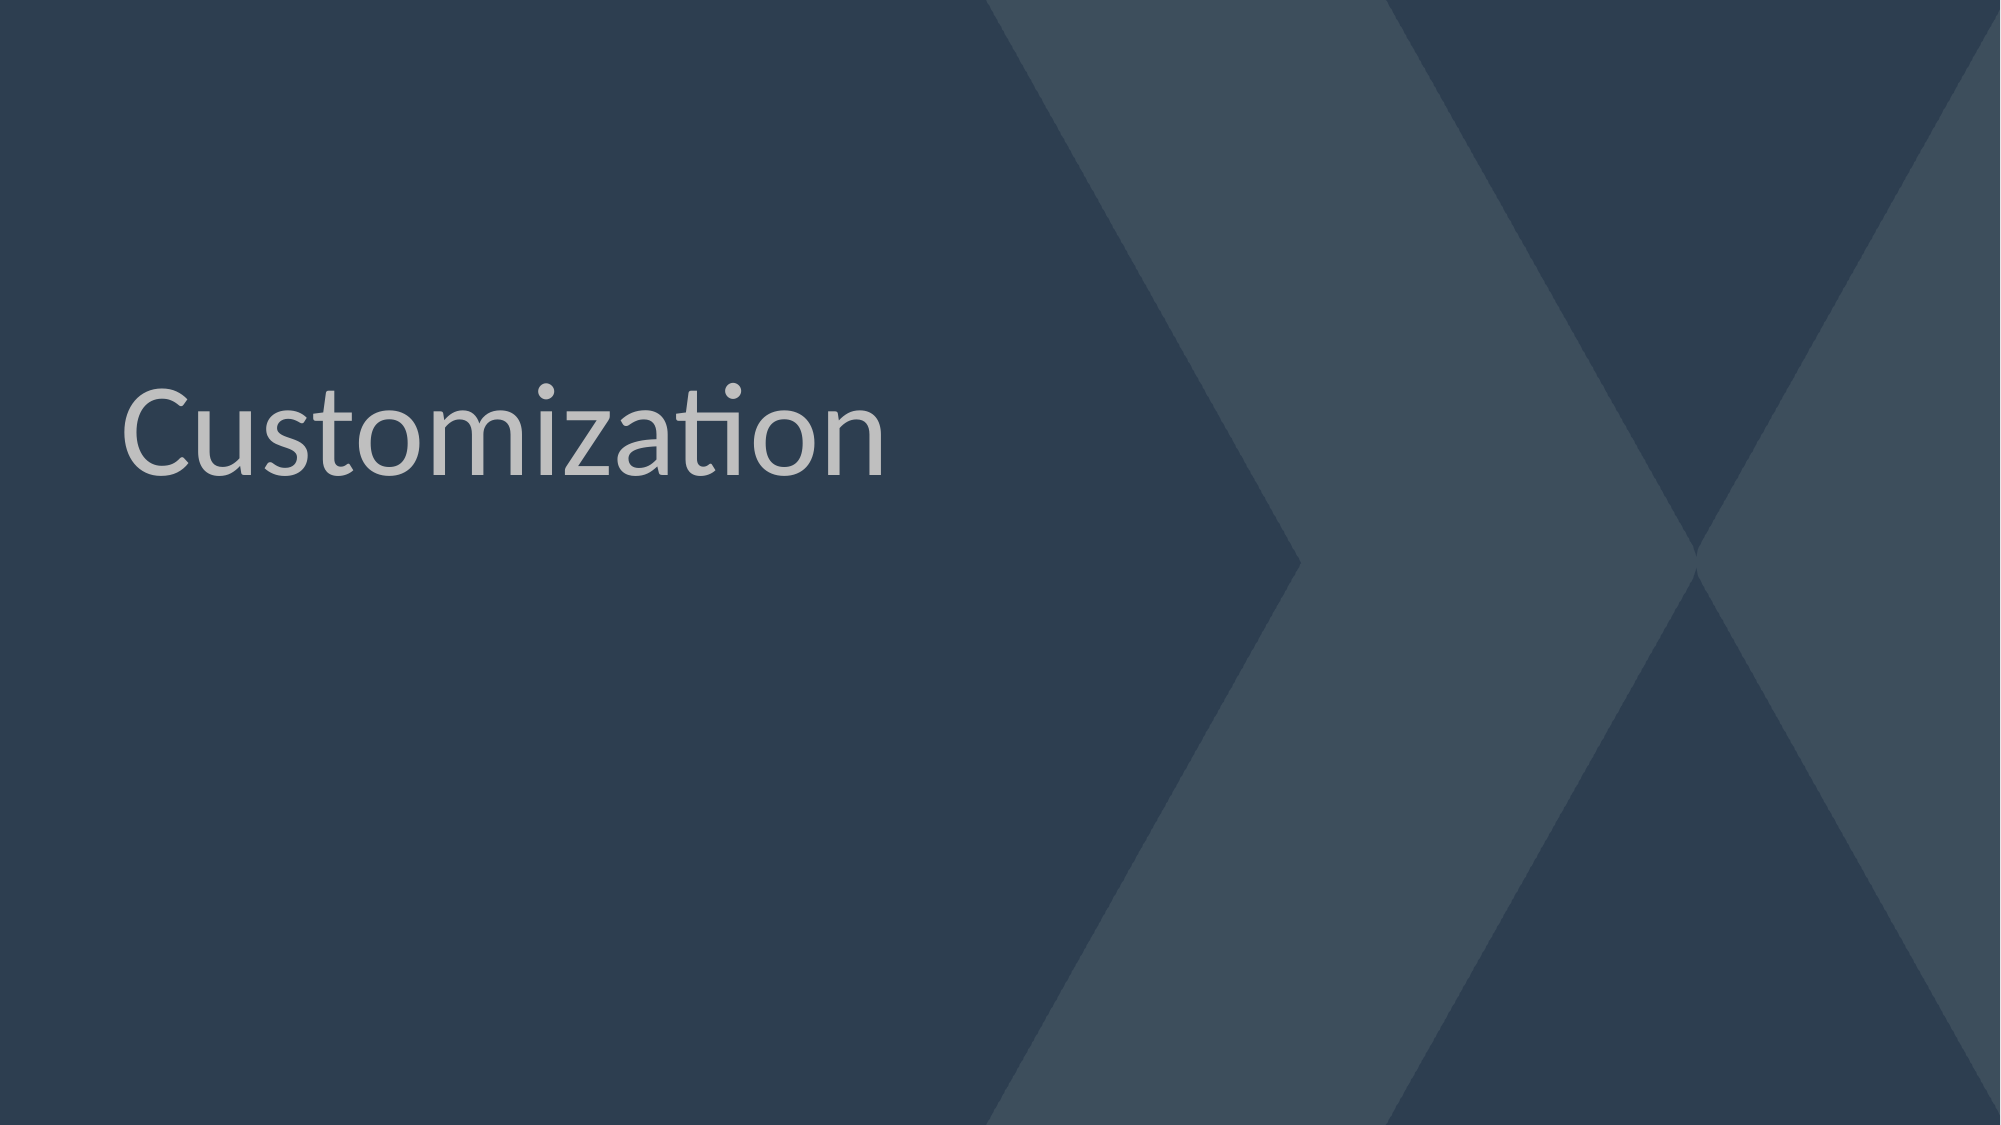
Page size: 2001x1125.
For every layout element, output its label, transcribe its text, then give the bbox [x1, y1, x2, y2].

subtitle Customization [99, 350, 1951, 787]
picture [0, 0, 2001, 1125]
